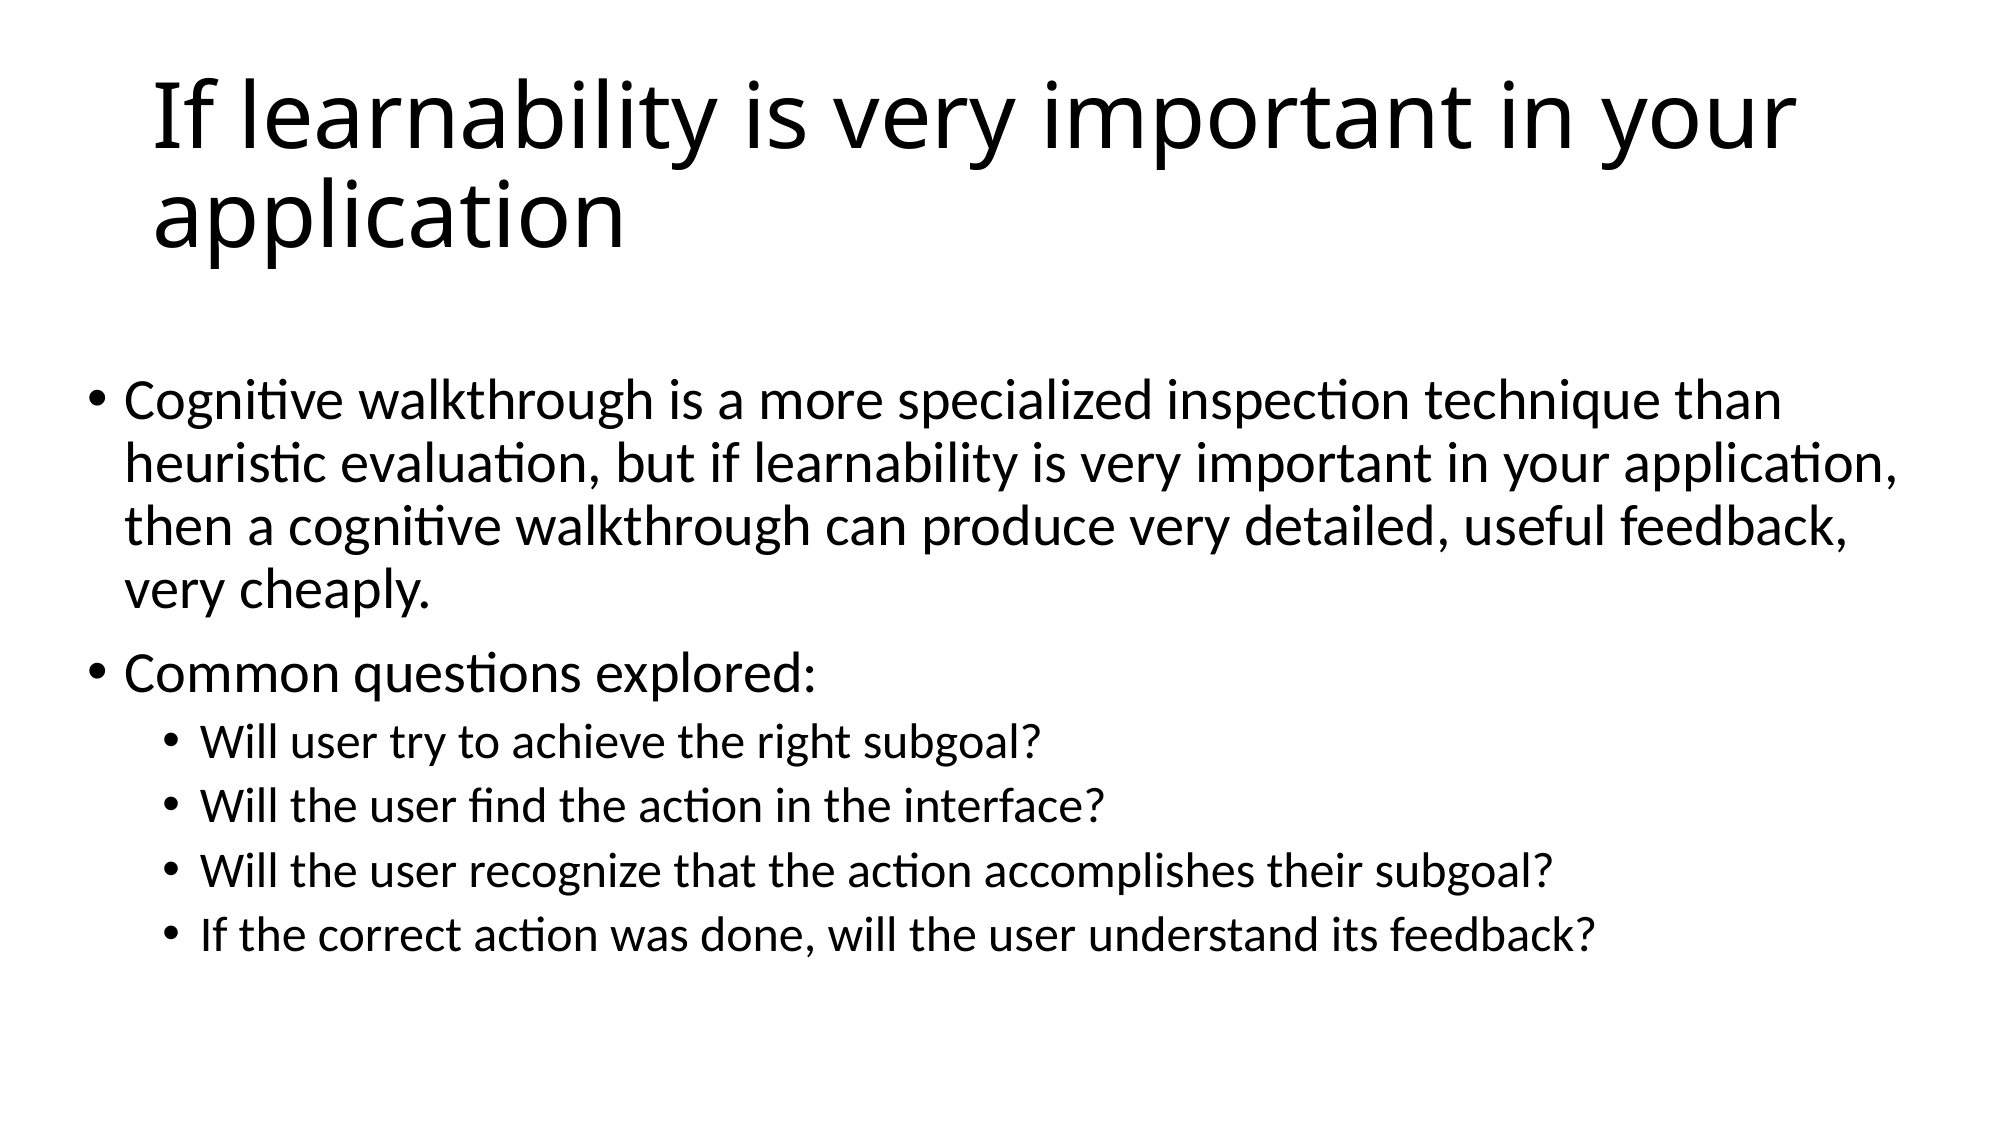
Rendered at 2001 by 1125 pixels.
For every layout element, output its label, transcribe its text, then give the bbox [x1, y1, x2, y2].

list Cognitive walkthrough is a more specialized inspection technique than heuristic evaluation, but if learnability is very important in your application, then a cognitive walkthrough can produce very detailed, useful feedback, very cheaply. Common questions explored: Will user try to achieve the right subgoal? Will the user find the action in the interface? Will the user recognize that the action accomplishes their subgoal? If the correct action was done, will the user understand its feedback? [72, 361, 1930, 1012]
title If learnability is very important in your application [137, 59, 1863, 278]
